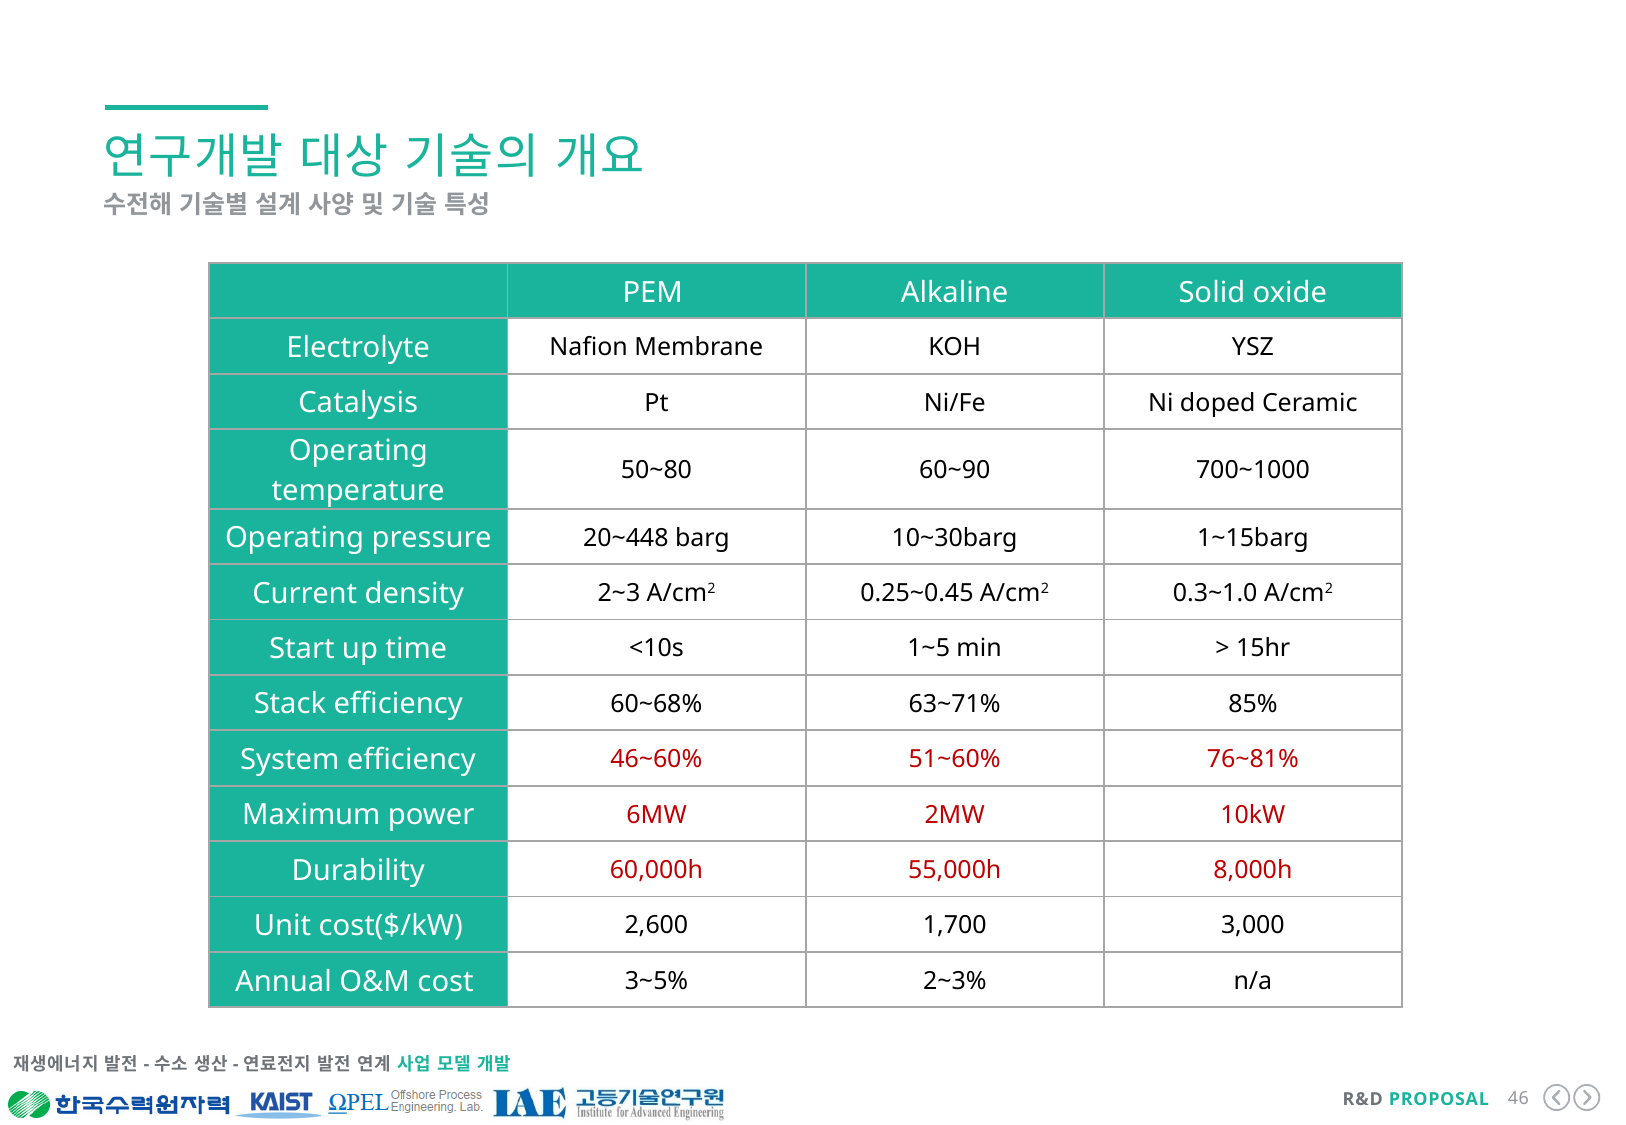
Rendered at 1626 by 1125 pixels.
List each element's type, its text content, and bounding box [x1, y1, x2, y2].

table_cell Annual O&M cost [210, 953, 507, 1006]
table_cell KOH [807, 319, 1103, 373]
table_cell > 15hr [1105, 620, 1401, 674]
table_cell 85% [1105, 676, 1401, 729]
picture [0, 1083, 730, 1125]
table_header Alkaline [807, 264, 1103, 317]
table_cell 10kW [1105, 787, 1401, 840]
table_cell 20~448 barg [508, 510, 805, 563]
table_cell 1~15barg [1105, 510, 1401, 563]
table_cell 1~5 min [807, 620, 1103, 674]
table_cell 2~3 A/cm2 [508, 565, 805, 619]
table_cell <10s [508, 620, 805, 674]
table_cell Pt [508, 375, 805, 428]
table_cell 63~71% [807, 676, 1103, 729]
table_cell Stack efficiency [210, 676, 507, 729]
table_cell System efficiency [210, 731, 507, 785]
table_cell 0.3~1.0 A/cm2 [1105, 565, 1401, 619]
table_cell Ni doped Ceramic [1105, 375, 1401, 428]
table_cell 76~81% [1105, 731, 1401, 785]
list 수전해 기술별 설계 사양 및 기술 특성 [103, 191, 696, 223]
table_cell n/a [1105, 953, 1401, 1006]
table_cell 46~60% [508, 731, 805, 785]
table_cell Operating temperature [210, 430, 507, 508]
table_cell 51~60% [807, 731, 1103, 785]
table_cell 2~3% [807, 953, 1103, 1006]
table_cell 6MW [508, 787, 805, 840]
table_cell Electrolyte [210, 319, 507, 373]
table_header Solid oxide [1105, 264, 1401, 317]
table_cell Durability [210, 842, 507, 896]
table_header PEM [508, 264, 805, 317]
table_cell 3~5% [508, 953, 805, 1006]
table_cell Ni/Fe [807, 375, 1103, 428]
table_cell Maximum power [210, 787, 507, 840]
table_cell Start up time [210, 620, 507, 674]
table_cell 60~68% [508, 676, 805, 729]
table_cell Current density [210, 565, 507, 619]
table_cell YSZ [1105, 319, 1401, 373]
table_cell 55,000h [807, 842, 1103, 896]
table_cell 2MW [807, 787, 1103, 840]
table_cell 50~80 [508, 430, 805, 508]
list 연구개발 대상 기술의 개요 [103, 125, 696, 191]
table_cell 0.25~0.45 A/cm2 [807, 565, 1103, 619]
table_cell Operating pressure [210, 510, 507, 563]
table_cell 3,000 [1105, 897, 1401, 951]
table_header [210, 264, 507, 317]
table_cell 1,700 [807, 897, 1103, 951]
table_cell 60,000h [508, 842, 805, 896]
table_cell 8,000h [1105, 842, 1401, 896]
table_cell Catalysis [210, 375, 507, 428]
table_cell 10~30barg [807, 510, 1103, 563]
table_cell Nafion Membrane [508, 319, 805, 373]
table_cell 60~90 [807, 430, 1103, 508]
table_cell Unit cost($/kW) [210, 897, 507, 951]
table_cell 700~1000 [1105, 430, 1401, 508]
table_cell 2,600 [508, 897, 805, 951]
